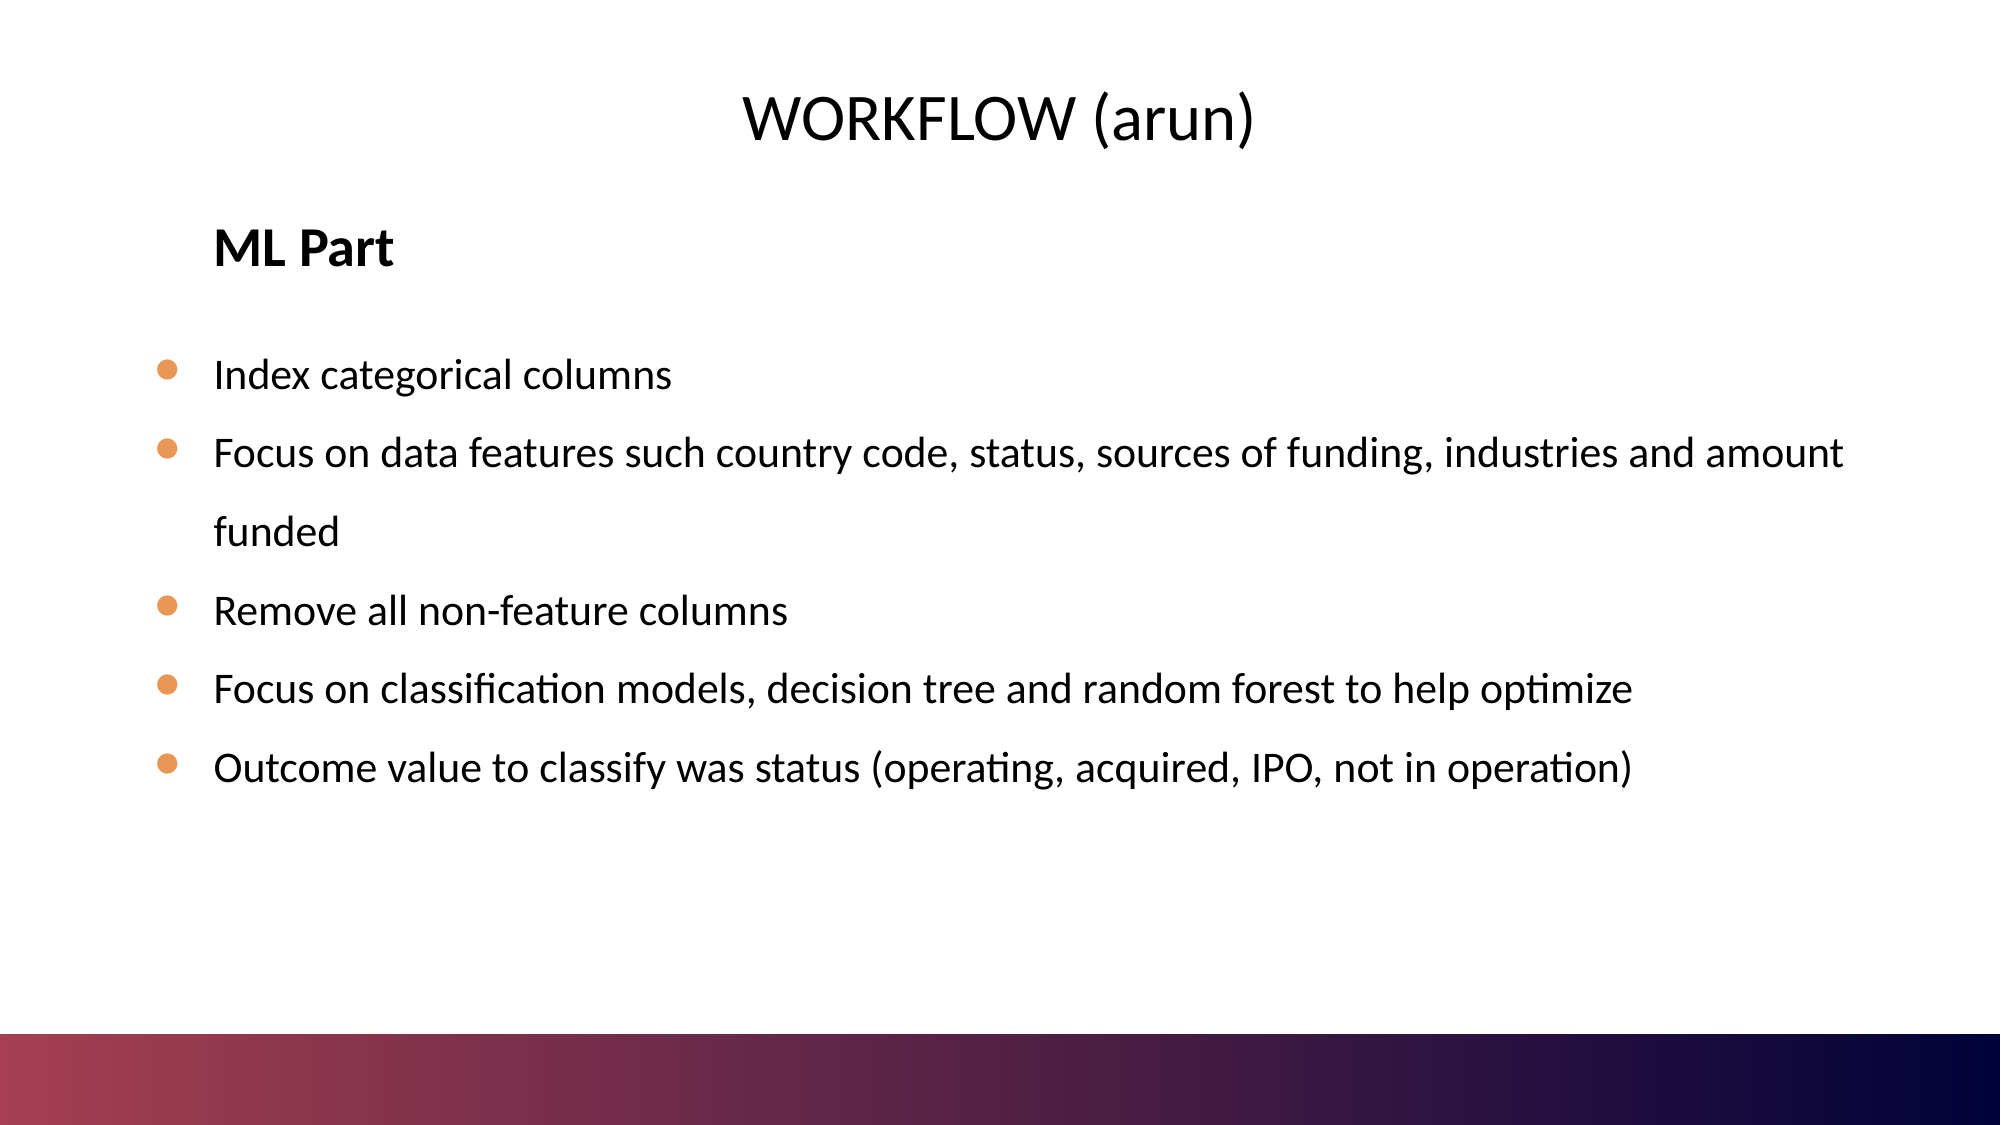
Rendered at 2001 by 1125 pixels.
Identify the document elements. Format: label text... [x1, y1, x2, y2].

list ML Part Index categorical columns Focus on data features such country code, status, sources of funding, industries and amount funded Remove all non-feature columns Focus on classification models, decision tree and random forest to help optimize Outcome value to classify was status (operating, acquired, IPO, not in operation) [123, 202, 1877, 925]
text_box [0, 1034, 2000, 1125]
title WORKFLOW (arun) [137, 9, 1863, 202]
